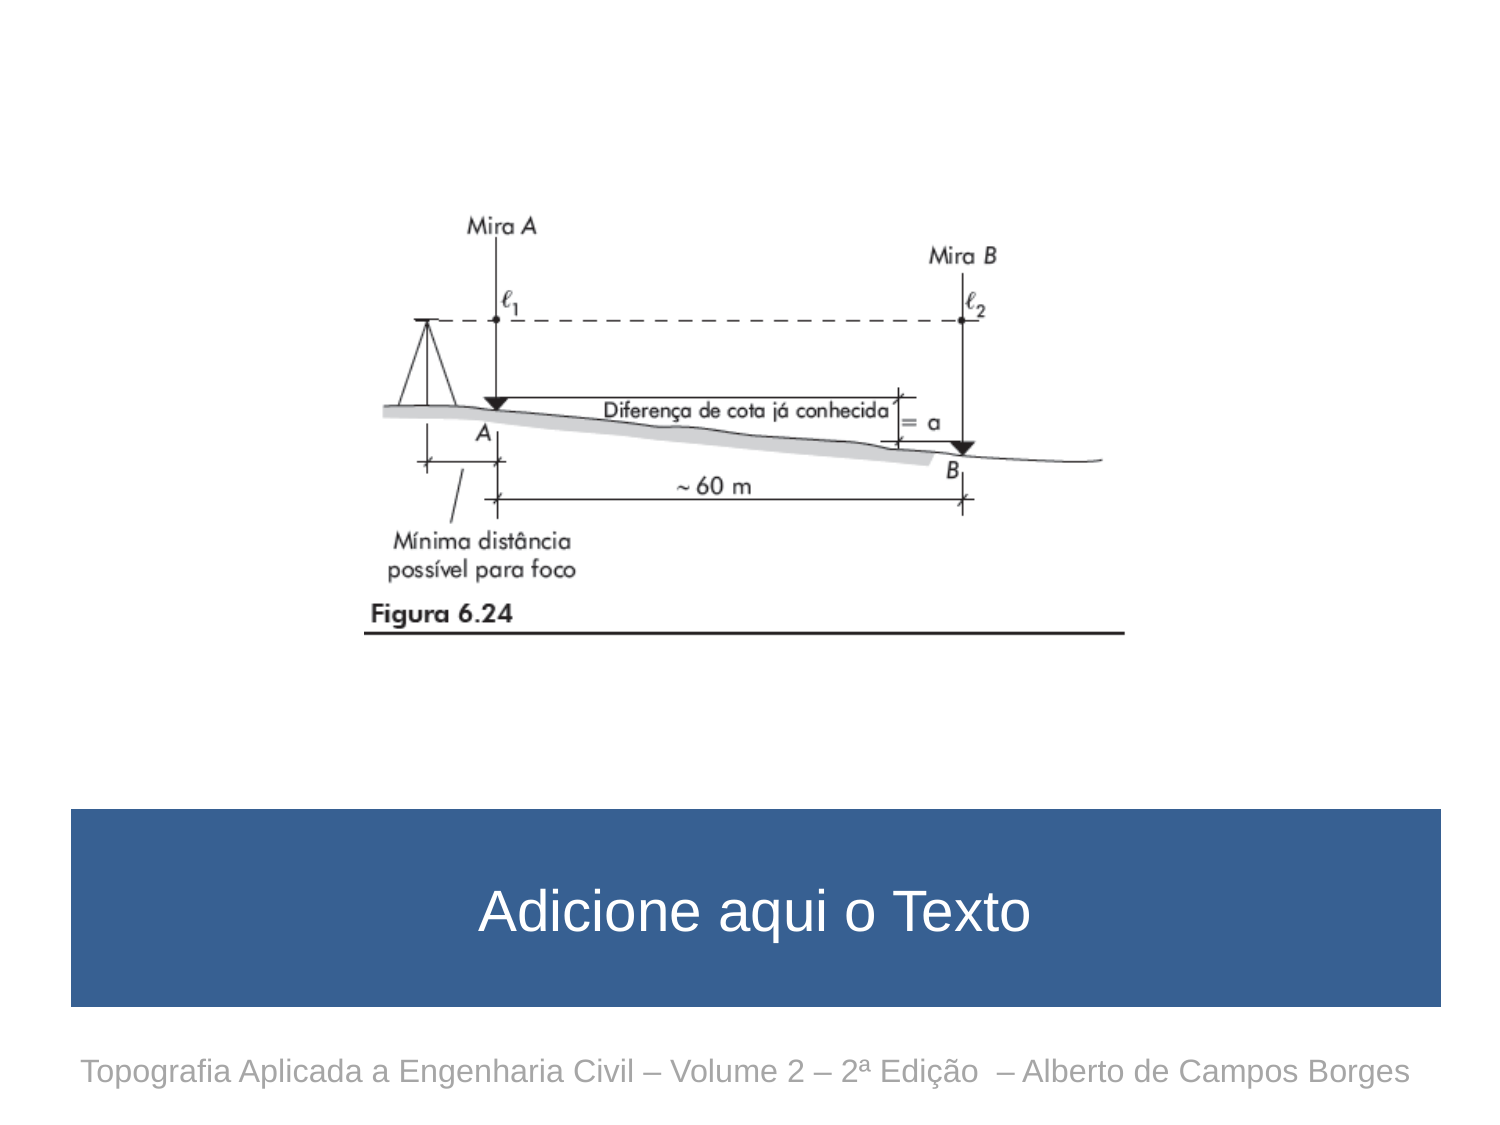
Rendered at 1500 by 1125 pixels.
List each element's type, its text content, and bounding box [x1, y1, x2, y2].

footer Topografia Aplicada a Engenharia Civil – Volume 2 – 2ª Edição – Alberto de Campos Borges [0, 1042, 1500, 1103]
picture [364, 184, 1136, 654]
text_box Adicione aqui o Texto [70, 808, 1442, 1008]
